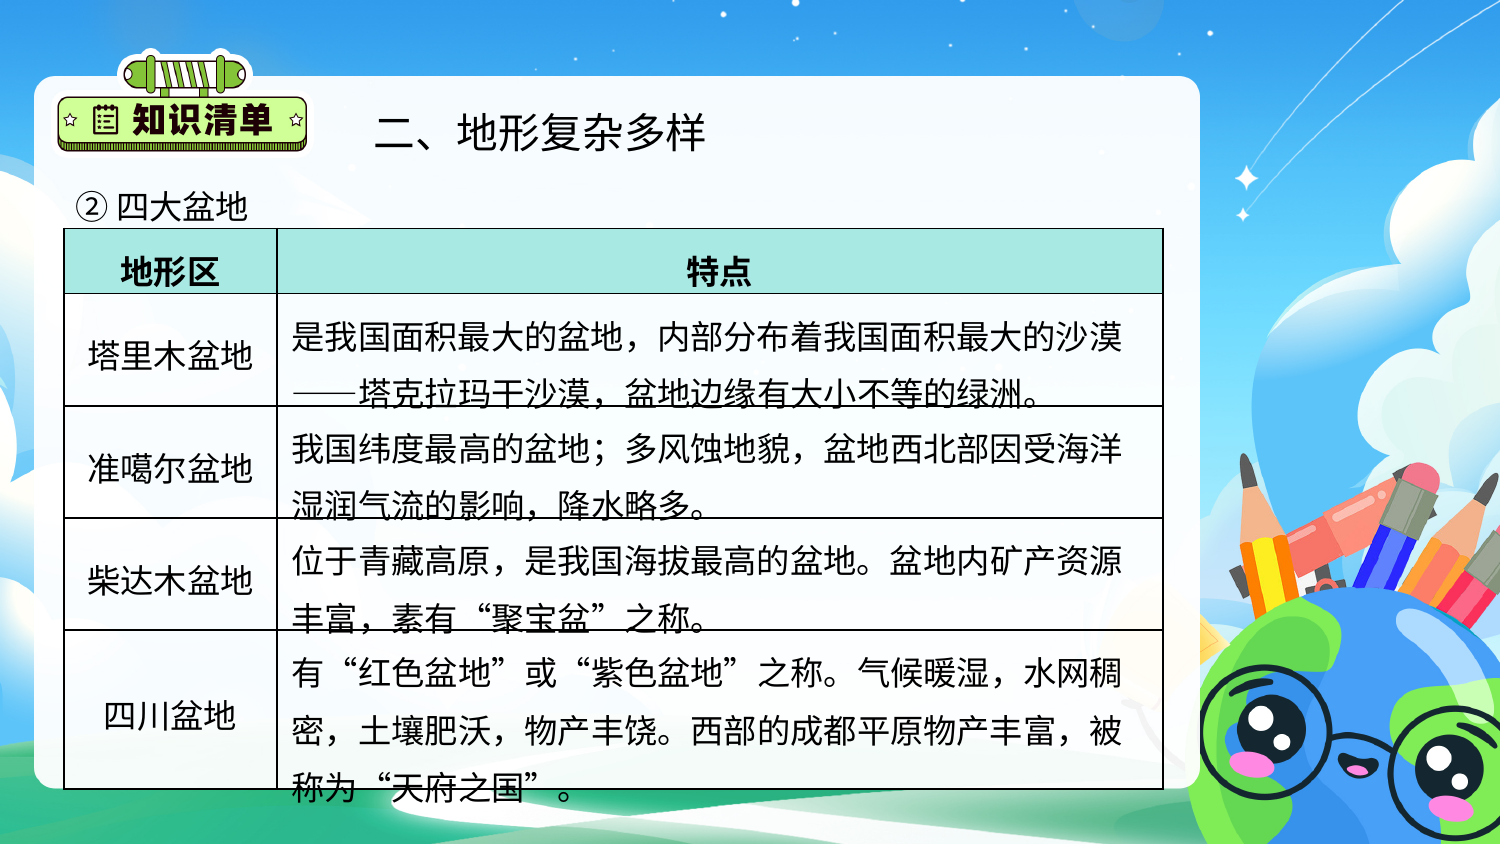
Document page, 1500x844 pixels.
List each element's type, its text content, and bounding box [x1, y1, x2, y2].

table_cell 四川盆地 [65, 631, 276, 788]
table_cell 塔里木盆地 [65, 294, 276, 405]
text_box ②四大盆地 [60, 158, 264, 234]
table_cell 位于青藏高原，是我国海拔最高的盆地。盆地内矿产资源丰富，素有“聚宝盆”之称。 [278, 519, 1162, 629]
table_cell 有“红色盆地”或“紫色盆地”之称。气候暖湿，水网稠密，土壤肥沃，物产丰饶。西部的成都平原物产丰富，被称为“天府之国”。 [278, 631, 1162, 788]
text_box 二、地形复杂多样 [358, 74, 723, 165]
table_cell 是我国面积最大的盆地，内部分布着我国面积最大的沙漠——塔克拉玛干沙漠，盆地边缘有大小不等的绿洲。 [278, 294, 1162, 405]
table_cell 我国纬度最高的盆地；多风蚀地貌，盆地西北部因受海洋湿润气流的影响，降水略多。 [278, 407, 1162, 517]
picture [0, 0, 1500, 844]
table_header 地形区 [65, 229, 276, 293]
table_cell 柴达木盆地 [65, 519, 276, 629]
table_header 特点 [278, 229, 1162, 293]
table_cell 准噶尔盆地 [65, 407, 276, 517]
